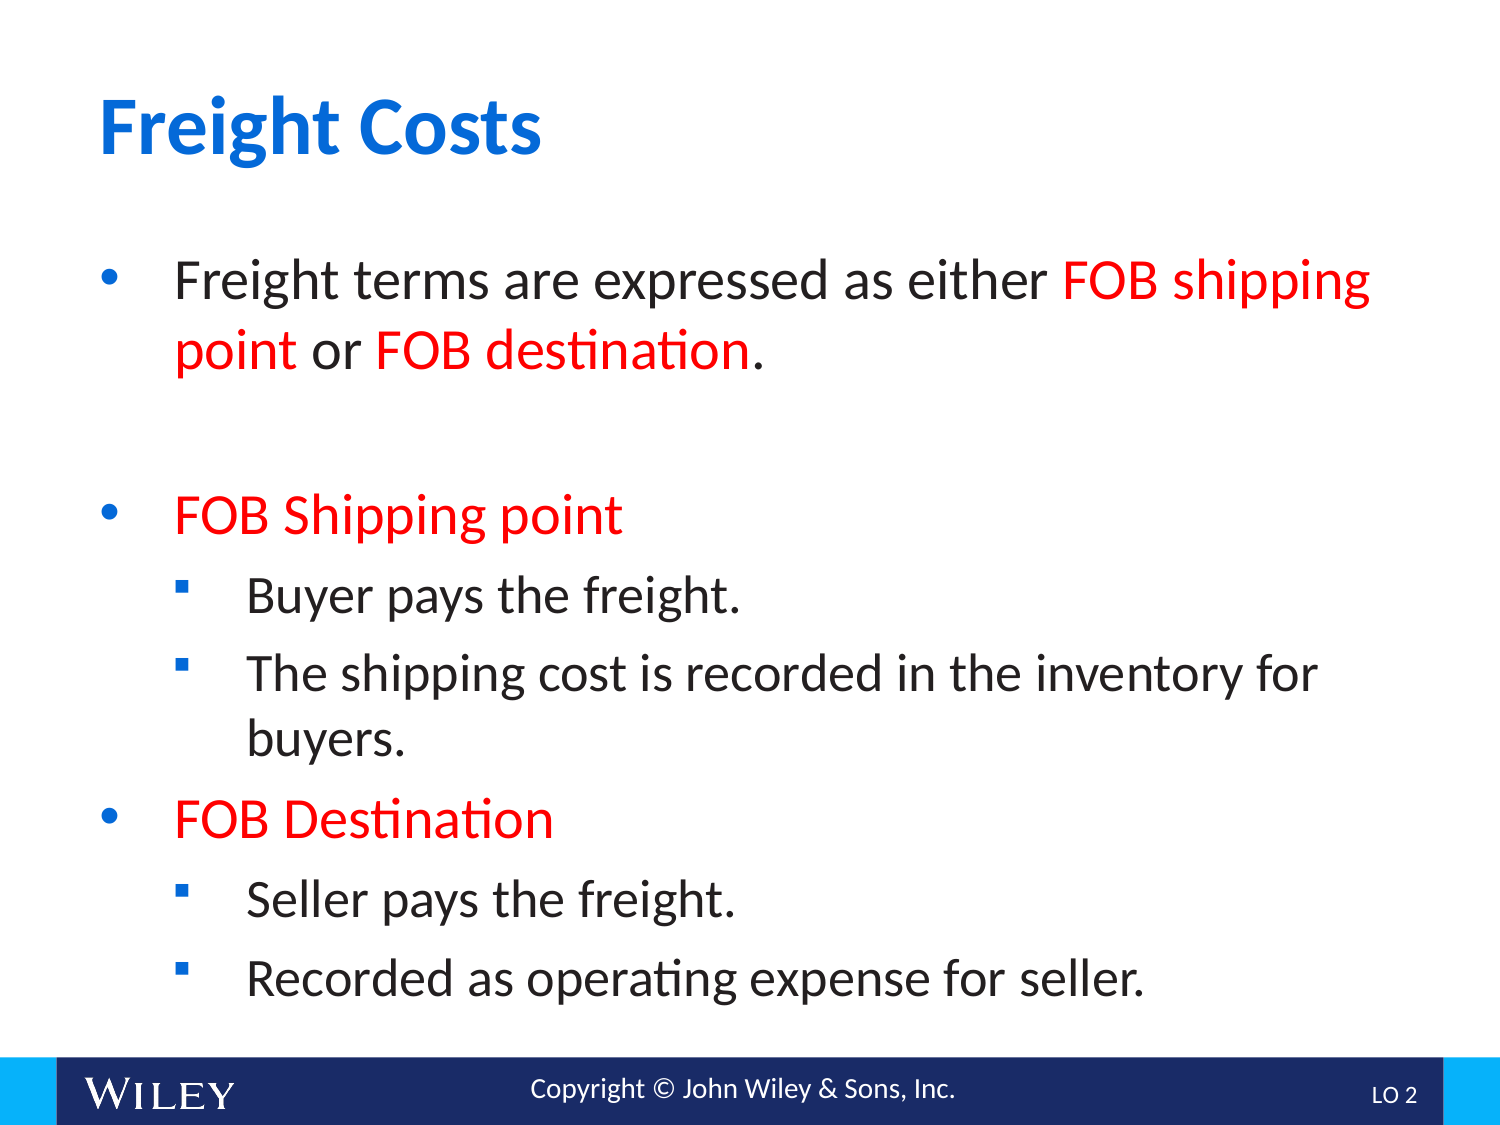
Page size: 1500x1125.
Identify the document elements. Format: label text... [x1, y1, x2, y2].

list L O 2 [1309, 1065, 1433, 1125]
list Freight terms are expressed as either FOB shipping point or FOB destination. FOB Shipping point Buyer pays the freight. The shipping cost is recorded in the inventory for buyers. FOB Destination Seller pays the freight. Recorded as operating expense for seller. [84, 233, 1416, 1048]
title Freight Costs [84, 75, 1416, 215]
